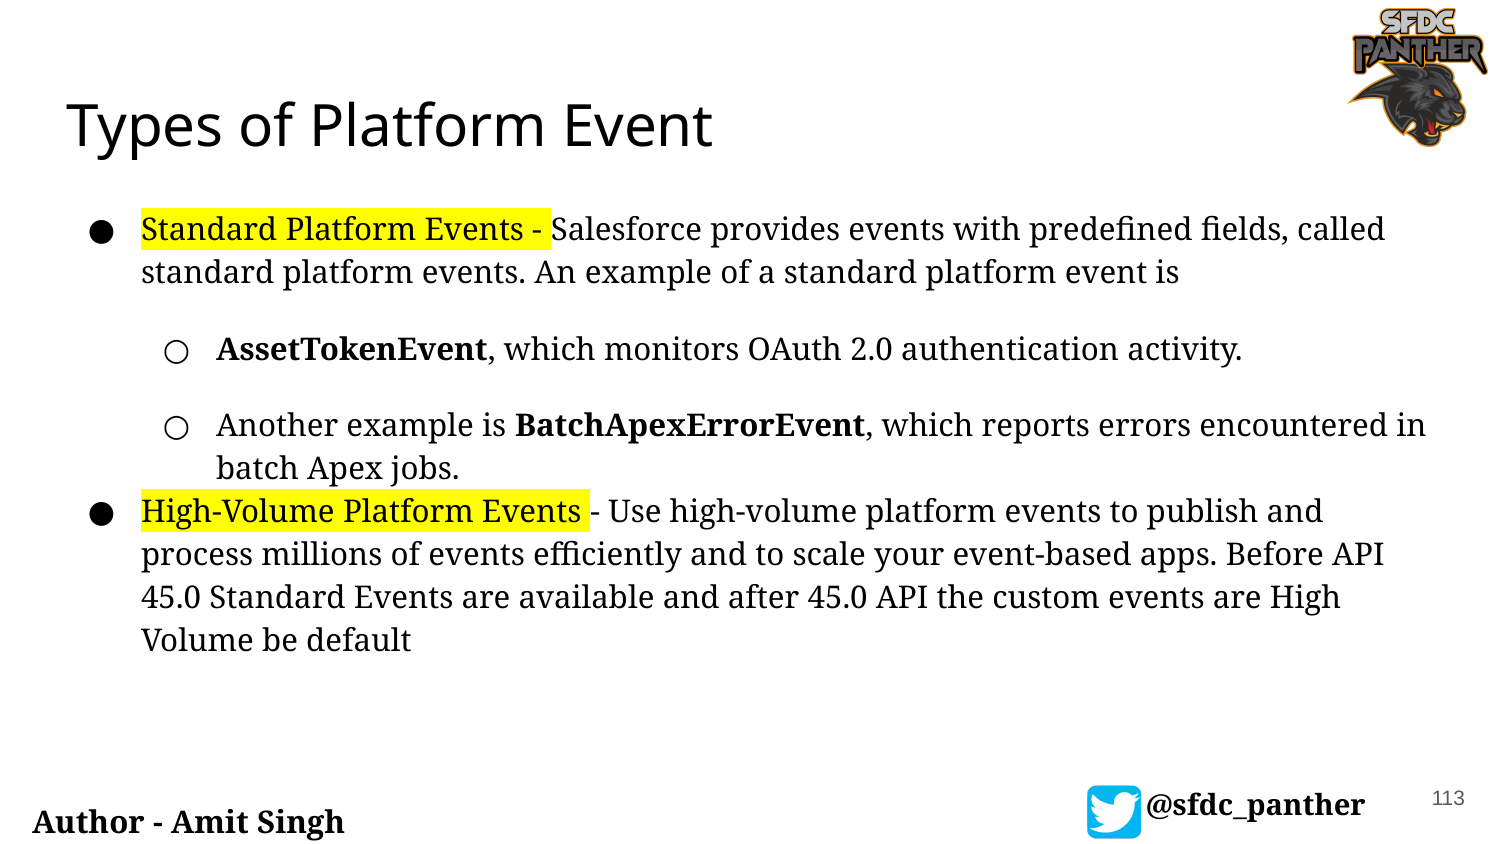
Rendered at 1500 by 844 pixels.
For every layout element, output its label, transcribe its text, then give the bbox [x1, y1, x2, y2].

picture [1347, 8, 1488, 147]
picture [1085, 784, 1144, 842]
list Standard Platform Events - Salesforce provides events with predefined fields, called standard platform events. An example of a standard platform event is AssetTokenEvent, which monitors OAuth 2.0 authentication activity. Another example is BatchApexErrorEvent, which reports errors encountered in batch Apex jobs. High-Volume Platform Events - Use high-volume platform events to publish and process millions of events efficiently and to scale your event-based apps. Before API 45.0 Standard Events are available and after 45.0 API the custom events are High Volume be default [51, 189, 1449, 750]
slide_number 113 [1389, 764, 1480, 830]
title Types of Platform Event [51, 72, 1449, 167]
